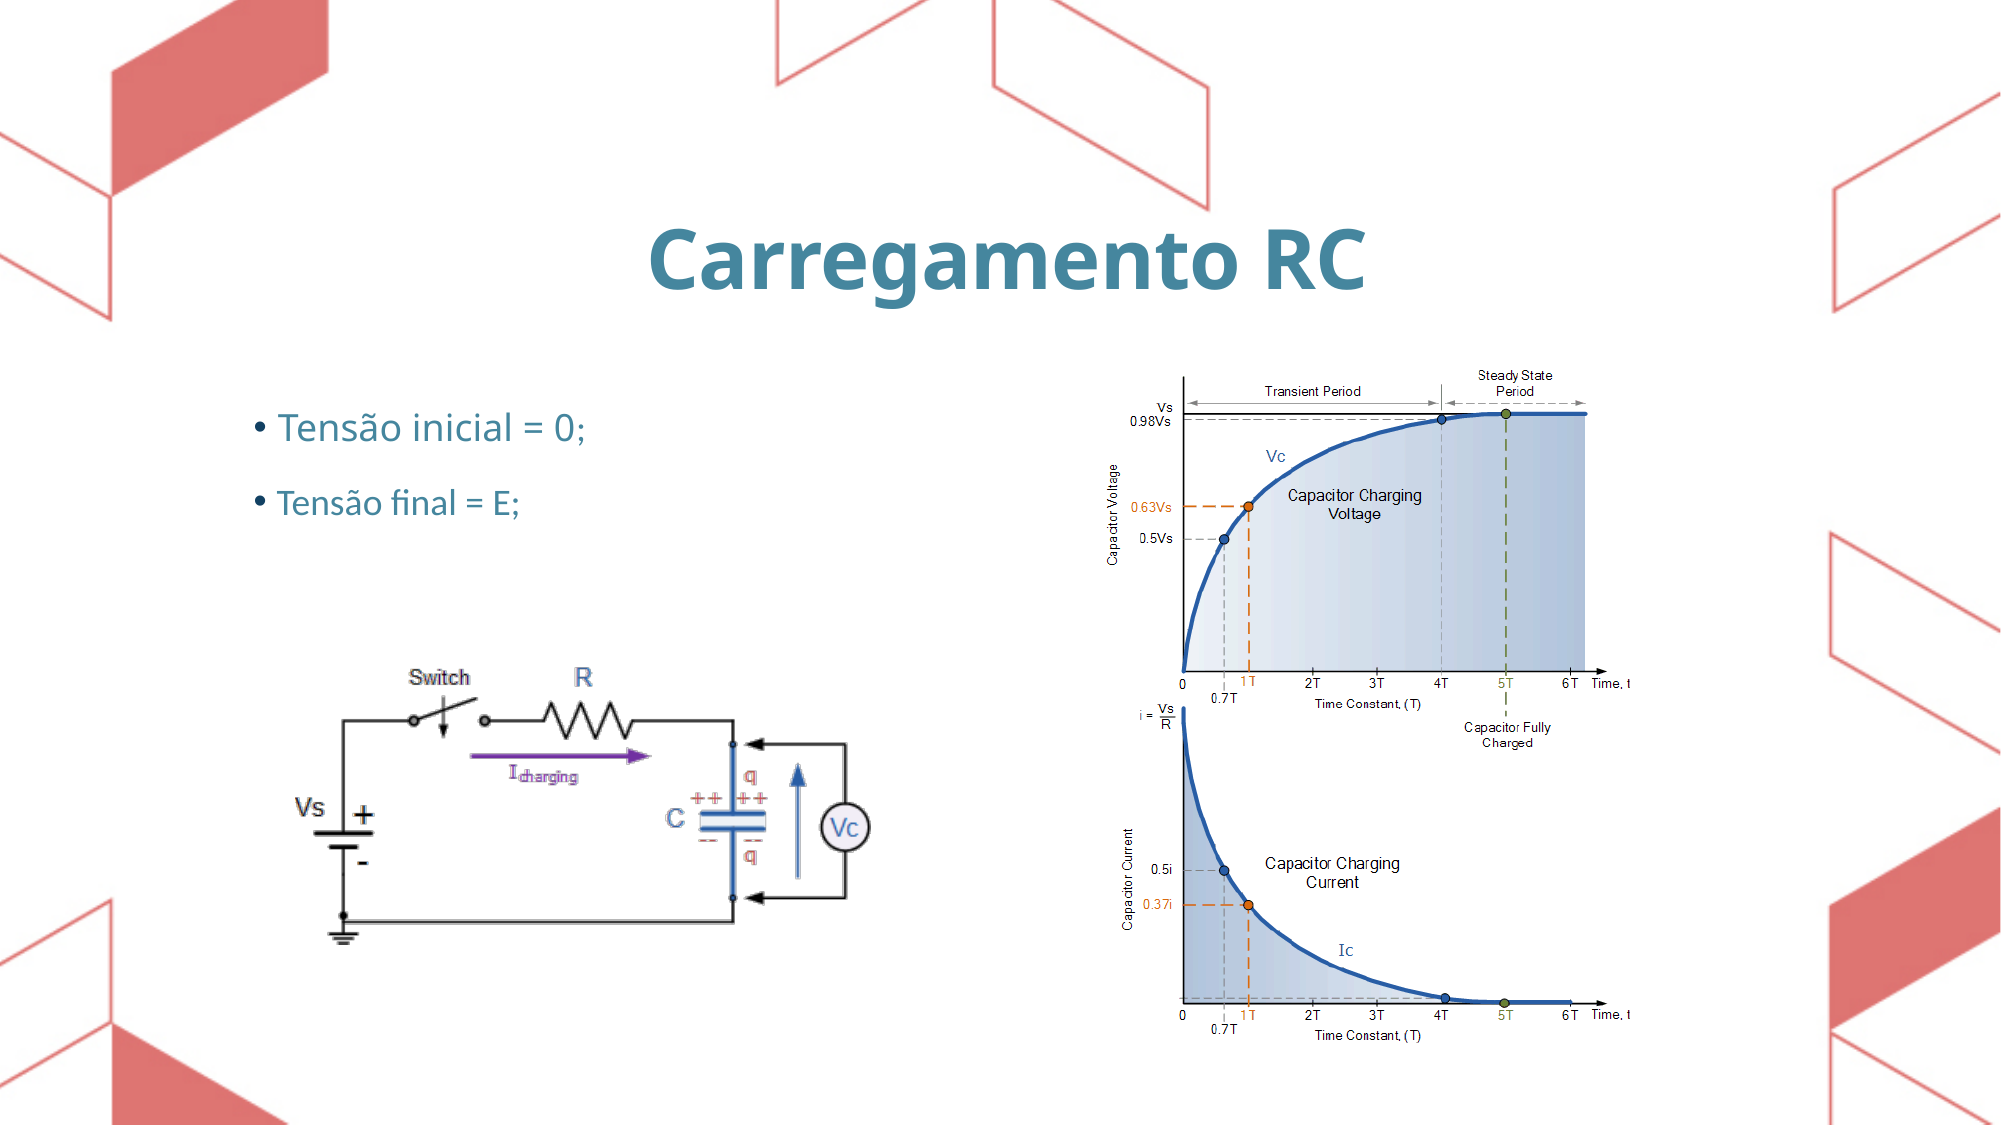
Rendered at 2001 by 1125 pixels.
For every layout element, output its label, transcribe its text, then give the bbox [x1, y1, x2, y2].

text_box Carregamento RC [145, 174, 1871, 314]
text_box Tensão inicial = 0; Tensão final = E; [253, 322, 1783, 1086]
picture [0, 0, 2001, 1125]
